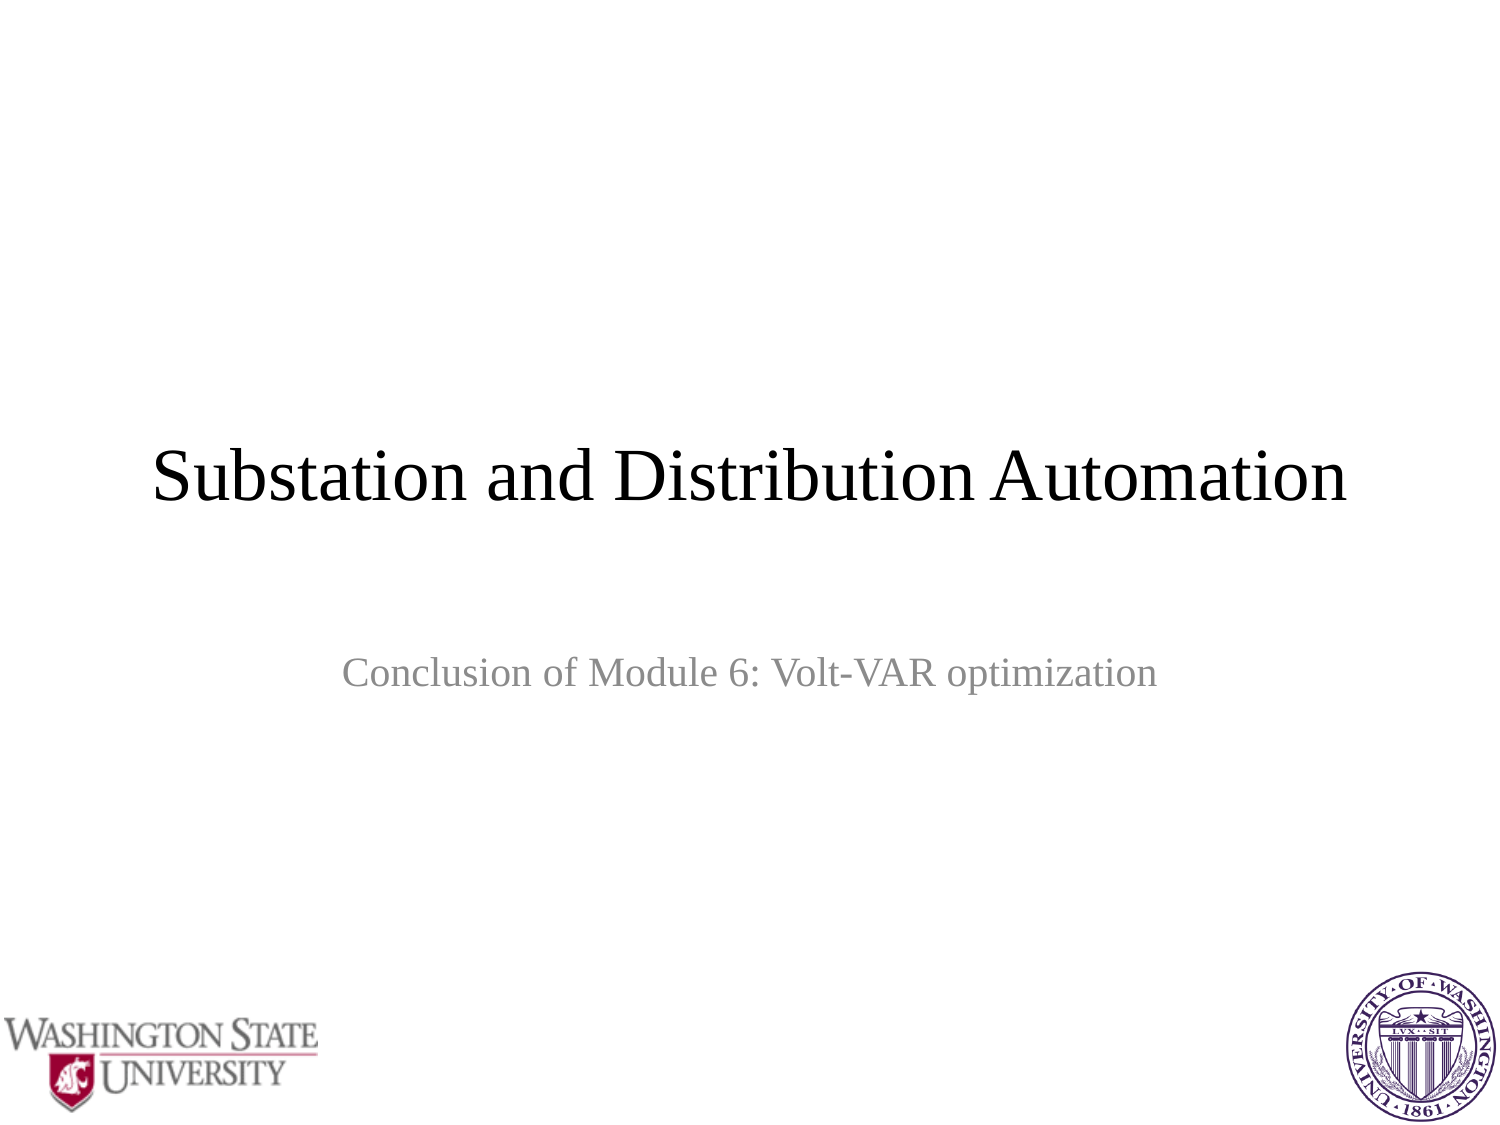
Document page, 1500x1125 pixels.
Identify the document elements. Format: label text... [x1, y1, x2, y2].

picture [4, 1007, 318, 1124]
slide_number 41 [1074, 1042, 1425, 1103]
subtitle Conclusion of Module 6: Volt-VAR optimization [225, 637, 1275, 925]
picture [1340, 968, 1500, 1124]
title Substation and Distribution Automation [112, 349, 1388, 591]
